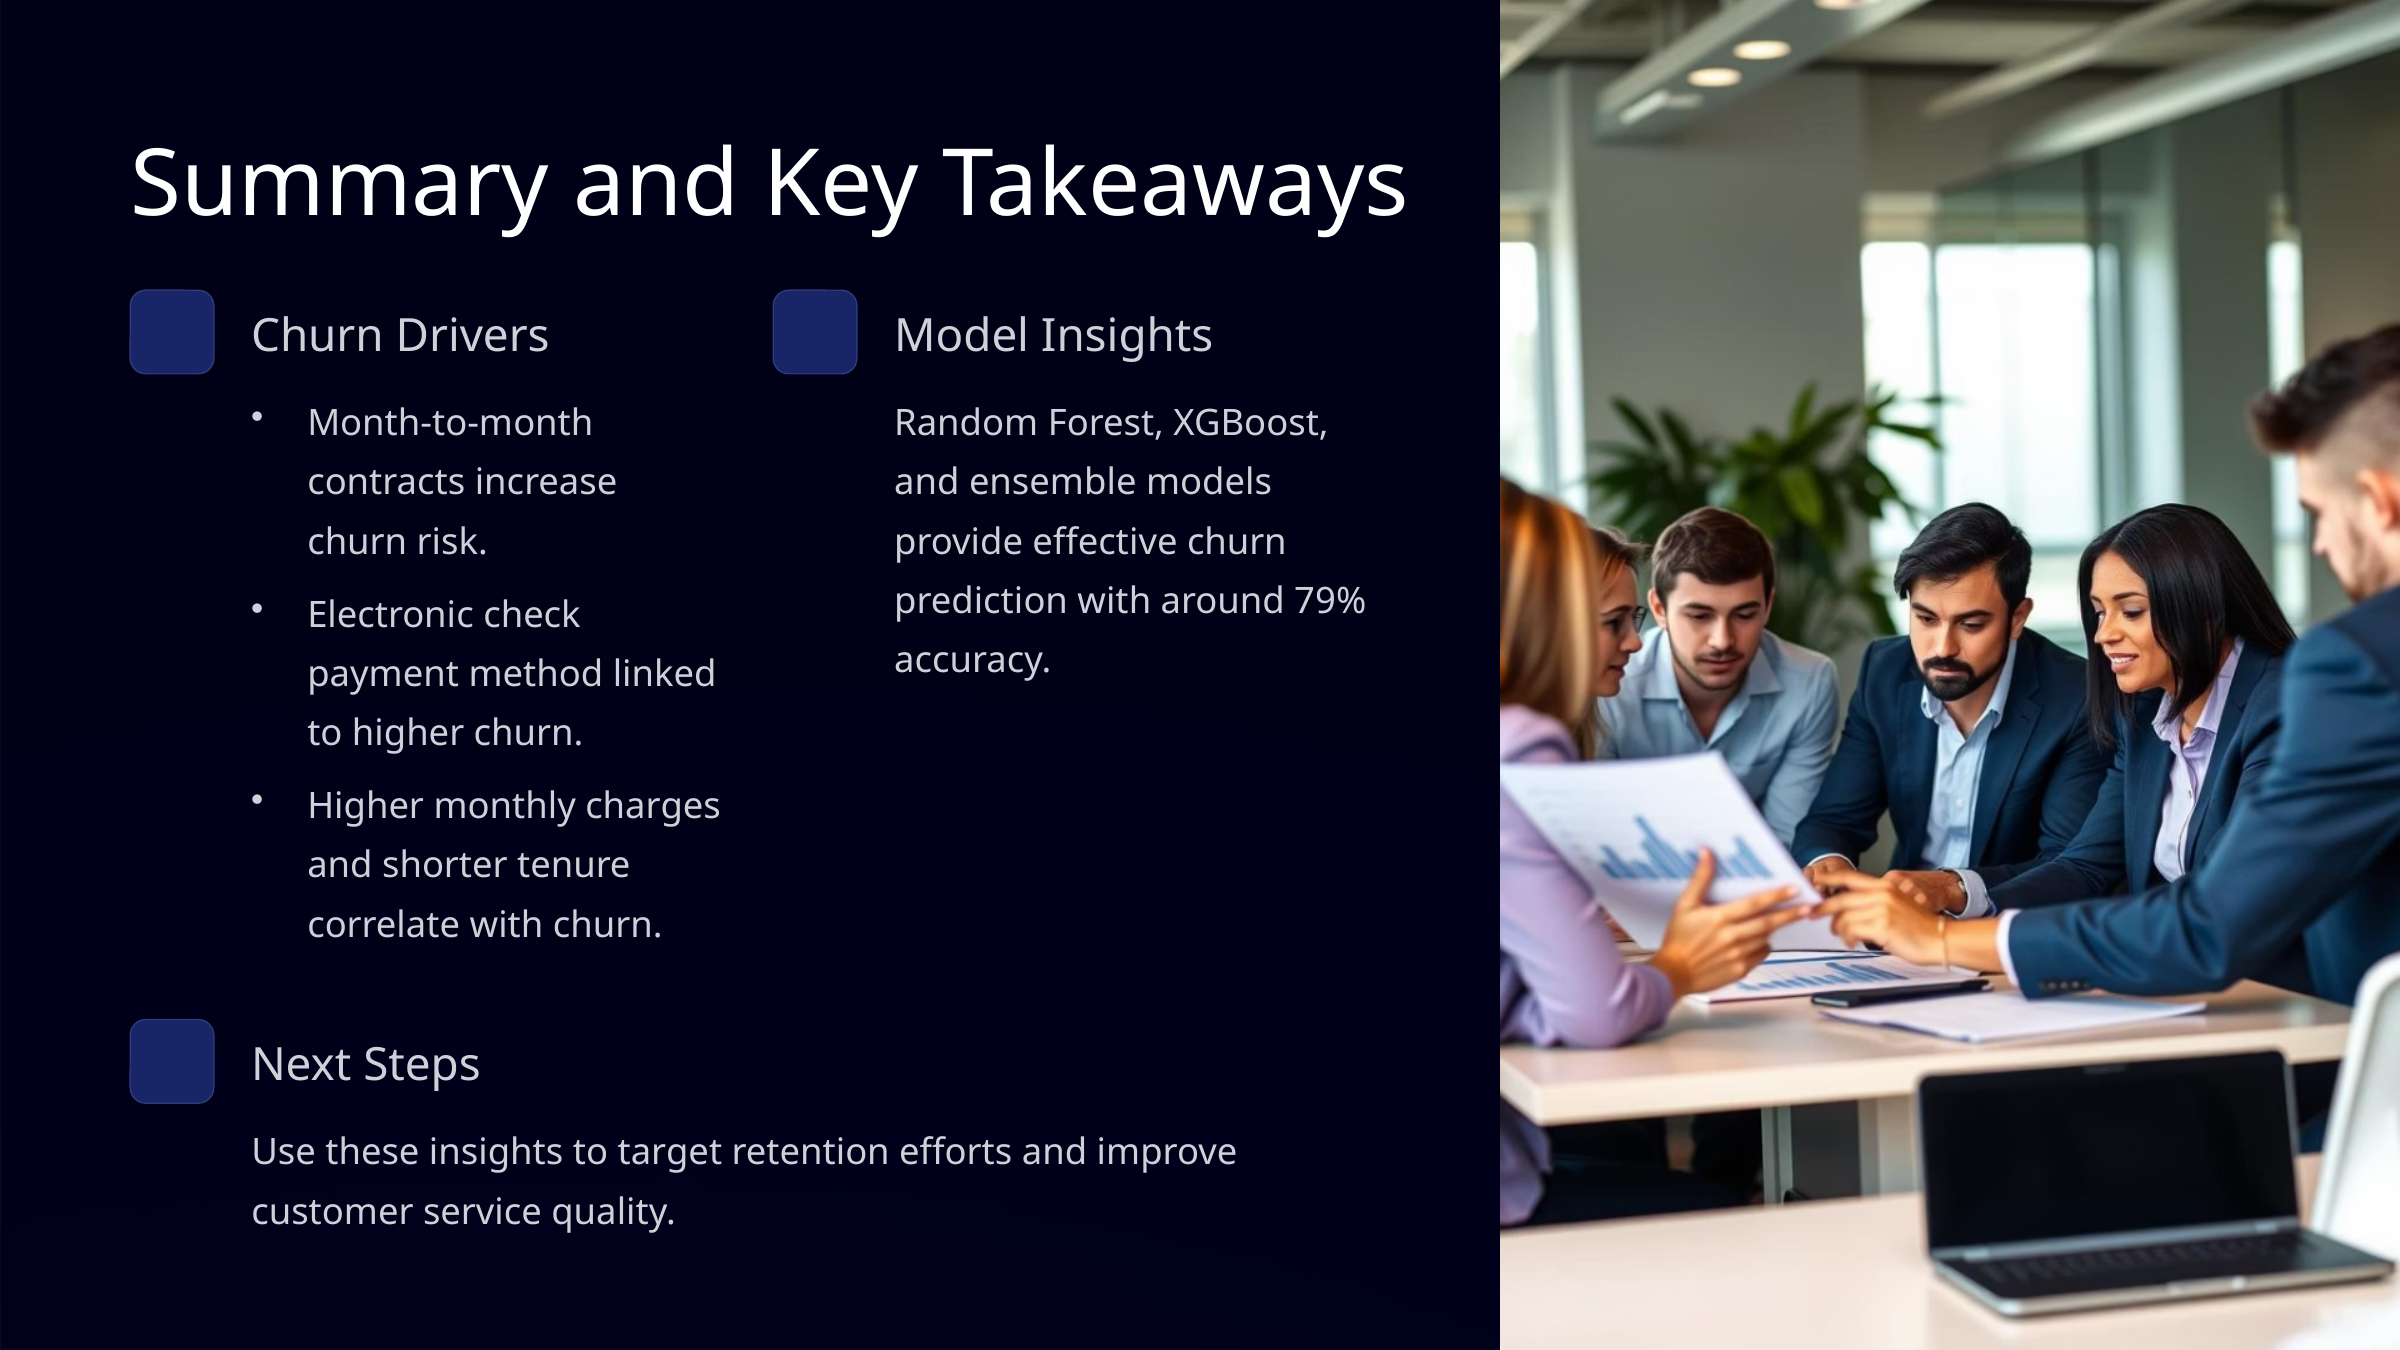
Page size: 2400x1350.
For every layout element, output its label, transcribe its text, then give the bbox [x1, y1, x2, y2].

text_box [130, 290, 214, 374]
text_box Month-to-month contracts increase churn risk. [251, 383, 727, 562]
text_box [130, 1019, 214, 1104]
picture [1499, 0, 2400, 1350]
text_box Electronic check payment method linked to higher churn. [251, 574, 727, 754]
text_box Summary and Key Takeaways [130, 118, 1364, 235]
text_box Next Steps [251, 1032, 717, 1091]
text_box Use these insights to target retention efforts and improve customer service quality. [251, 1112, 1370, 1232]
text_box Higher monthly charges and shorter tenure correlate with churn. [251, 766, 727, 946]
text_box [773, 290, 857, 374]
text_box Churn Drivers [251, 302, 717, 361]
text_box Random Forest, XGBoost, and ensemble models provide effective churn prediction with around 79% accuracy. [894, 383, 1370, 681]
text_box Model Insights [894, 302, 1360, 361]
